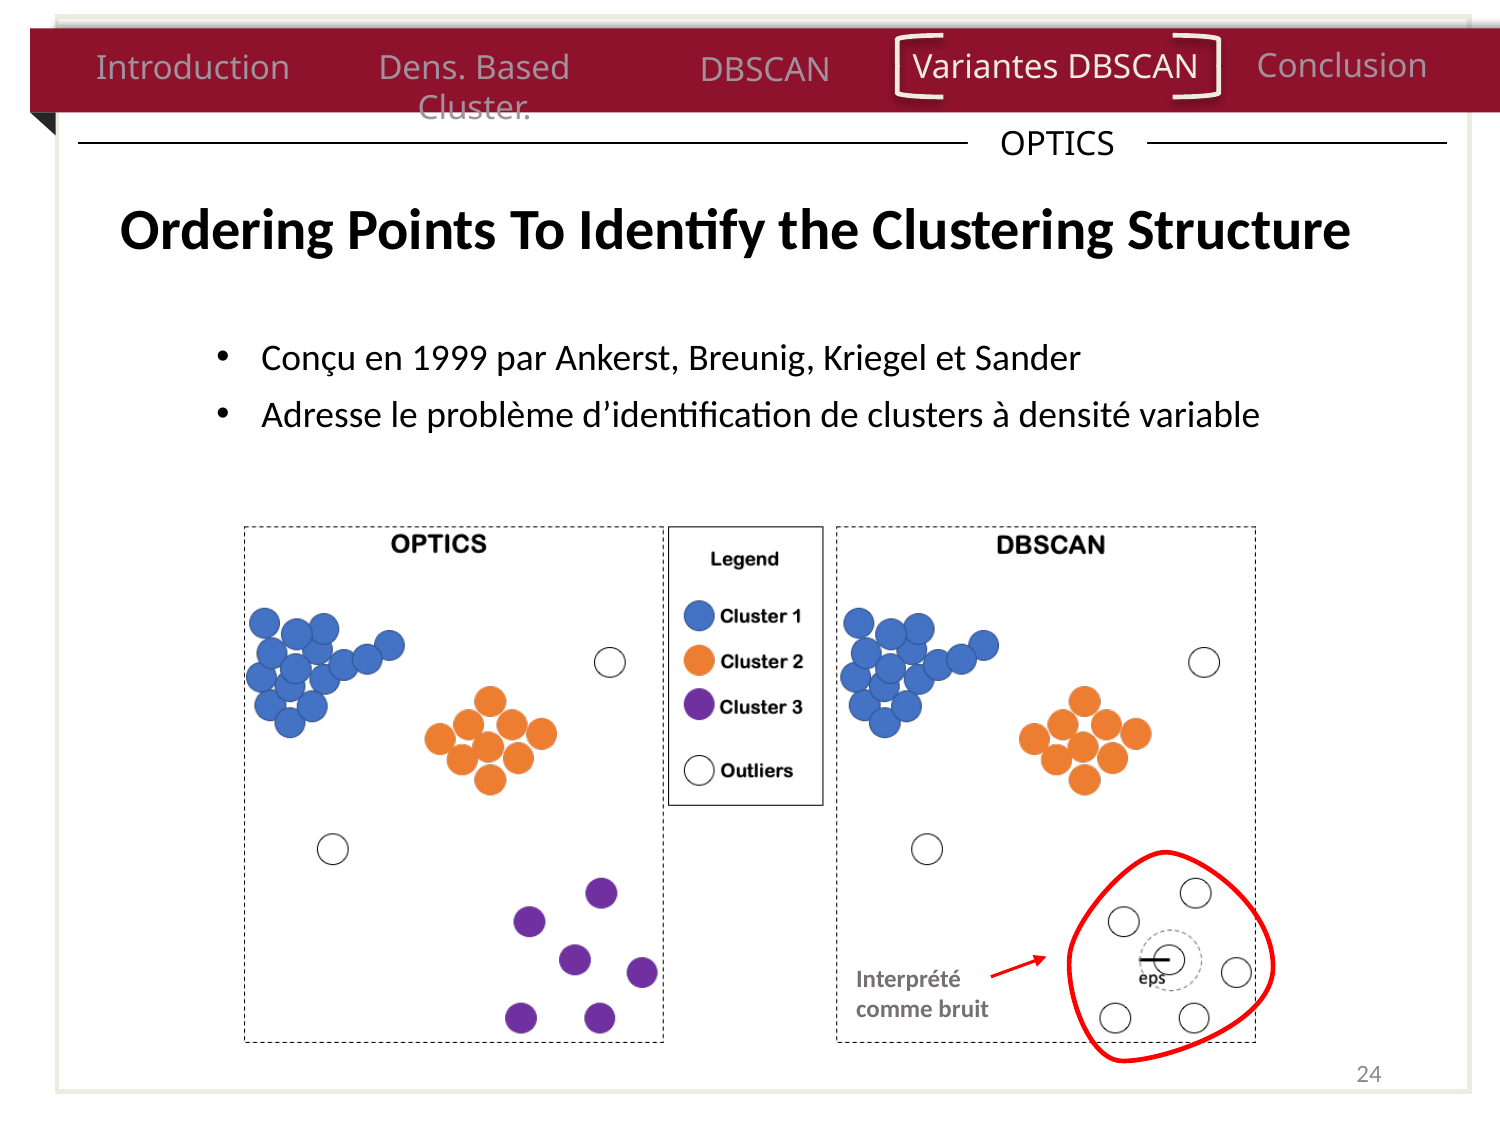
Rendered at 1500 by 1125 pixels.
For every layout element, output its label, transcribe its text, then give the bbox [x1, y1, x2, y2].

text_box DBSCAN [653, 40, 878, 96]
text_box [29, 27, 1500, 113]
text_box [77, 115, 1448, 171]
text_box Variantes DBSCAN [945, 38, 1169, 93]
text_box [56, 115, 1471, 1092]
text_box Conçu en 1999 par Ankerst, Breunig, Kriegel et Sander Adresse le problème d’identification de clusters à densité variable [199, 325, 1325, 443]
text_box Introduction [77, 38, 310, 94]
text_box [244, 520, 1274, 1061]
text_box Dens. Based Cluster. [313, 38, 636, 115]
text_box [56, 15, 1471, 19]
slide_number 24 [1059, 1042, 1397, 1103]
text_box [896, 34, 944, 98]
text_box Ordering Points To Identify the Clustering Structure [105, 183, 1425, 269]
text_box [1172, 34, 1220, 98]
text_box [27, 111, 57, 138]
text_box Conclusion [1230, 37, 1455, 92]
